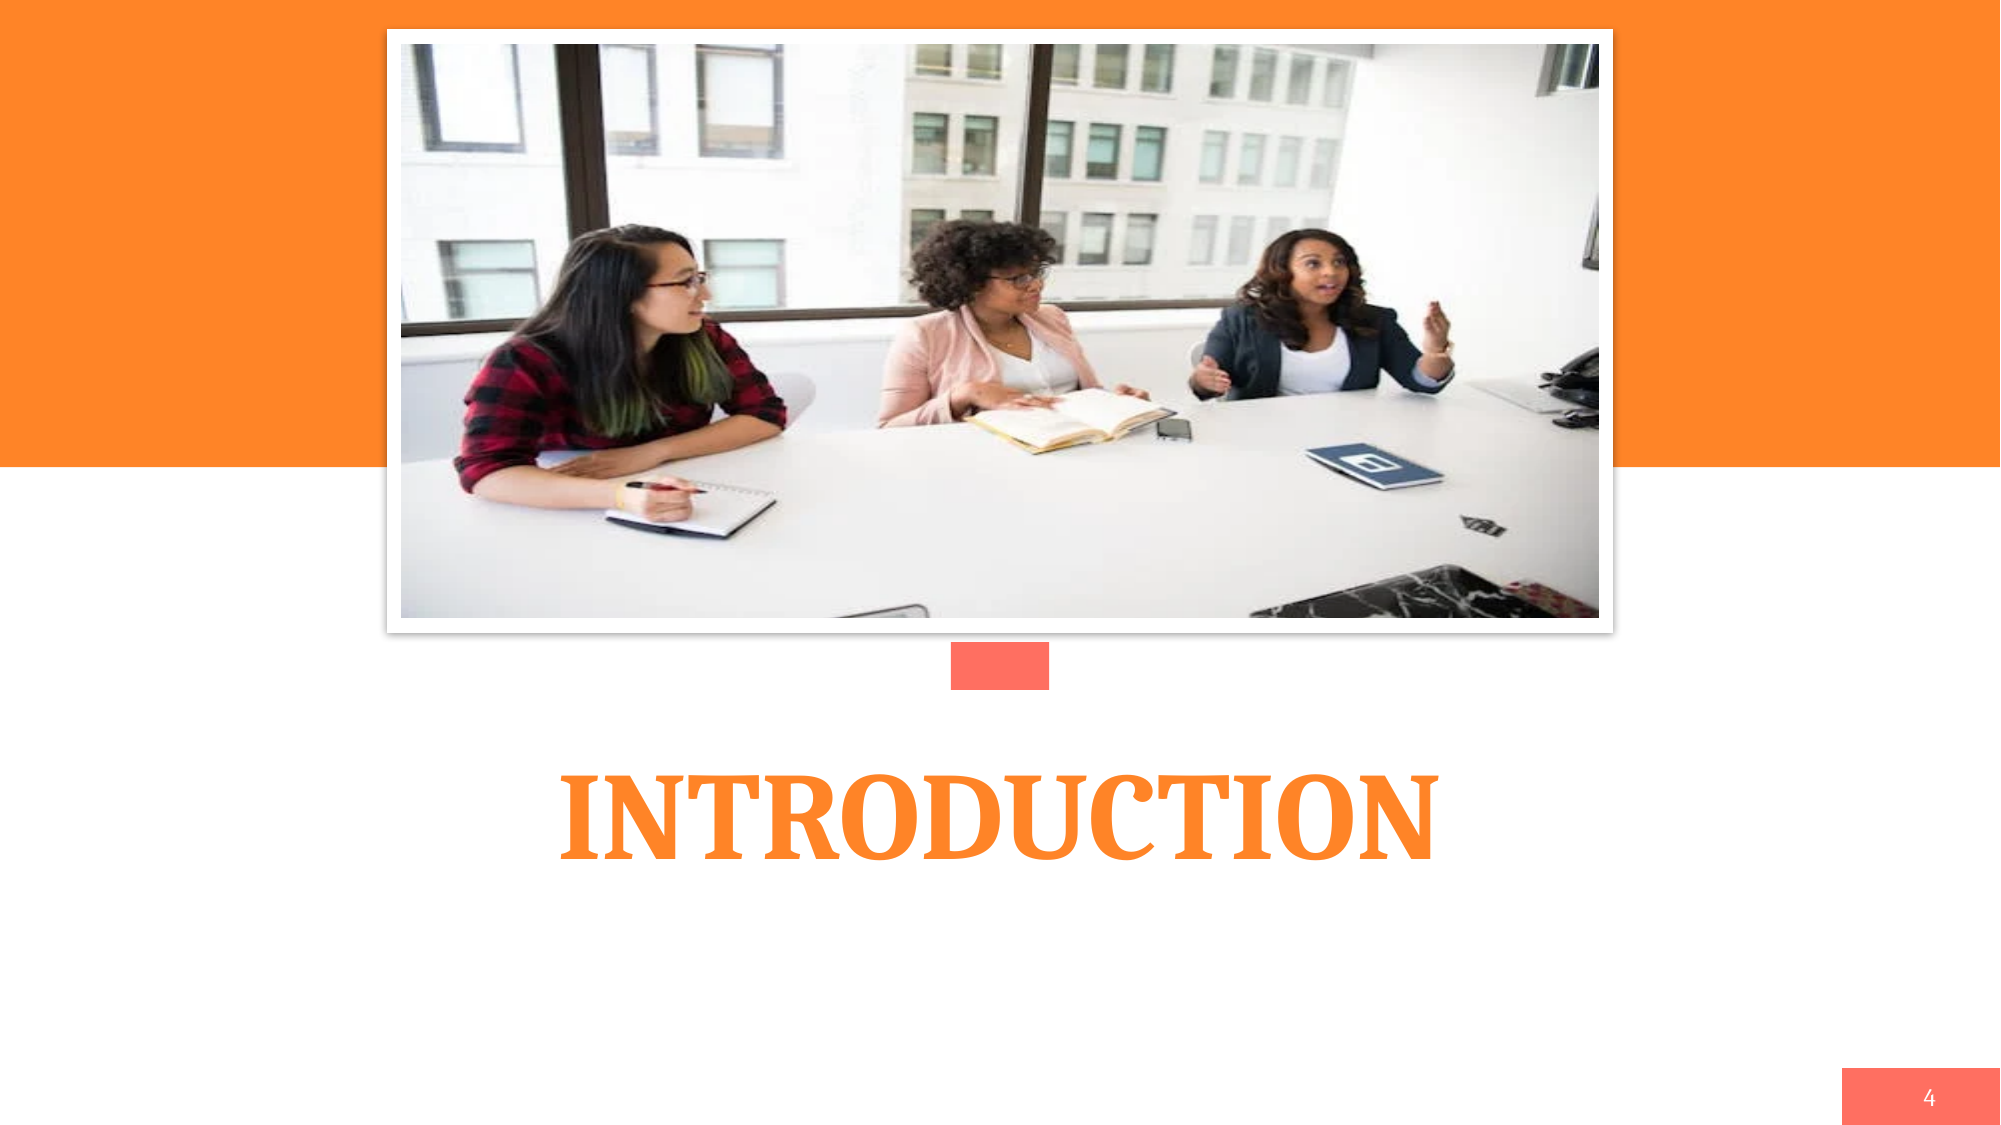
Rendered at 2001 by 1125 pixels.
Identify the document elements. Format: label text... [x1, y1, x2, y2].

picture [401, 43, 1599, 619]
title INTRODUCTION [143, 722, 1857, 916]
slide_number 4 [1889, 1079, 1951, 1114]
